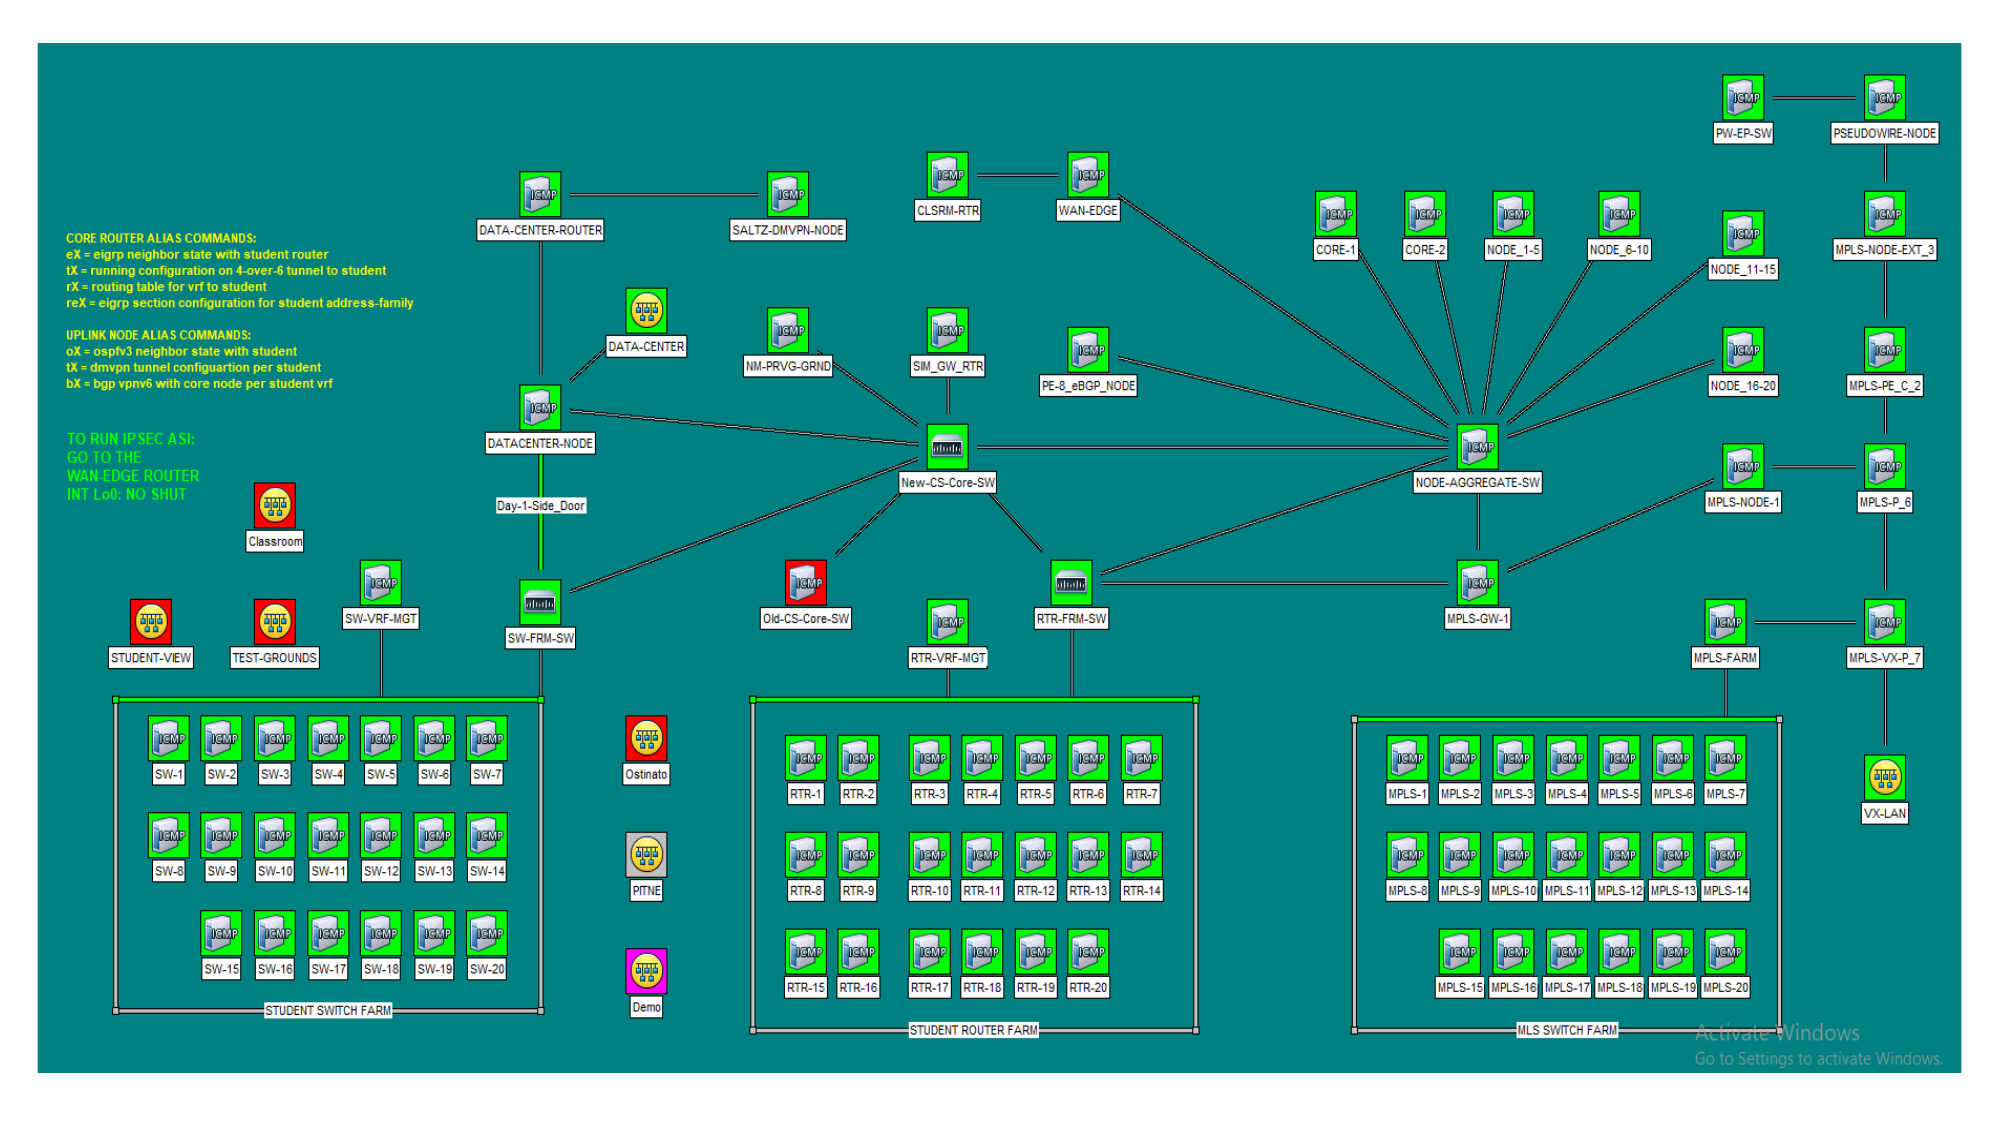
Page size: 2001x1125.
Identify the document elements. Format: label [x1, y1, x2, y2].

picture [37, 43, 1962, 1073]
